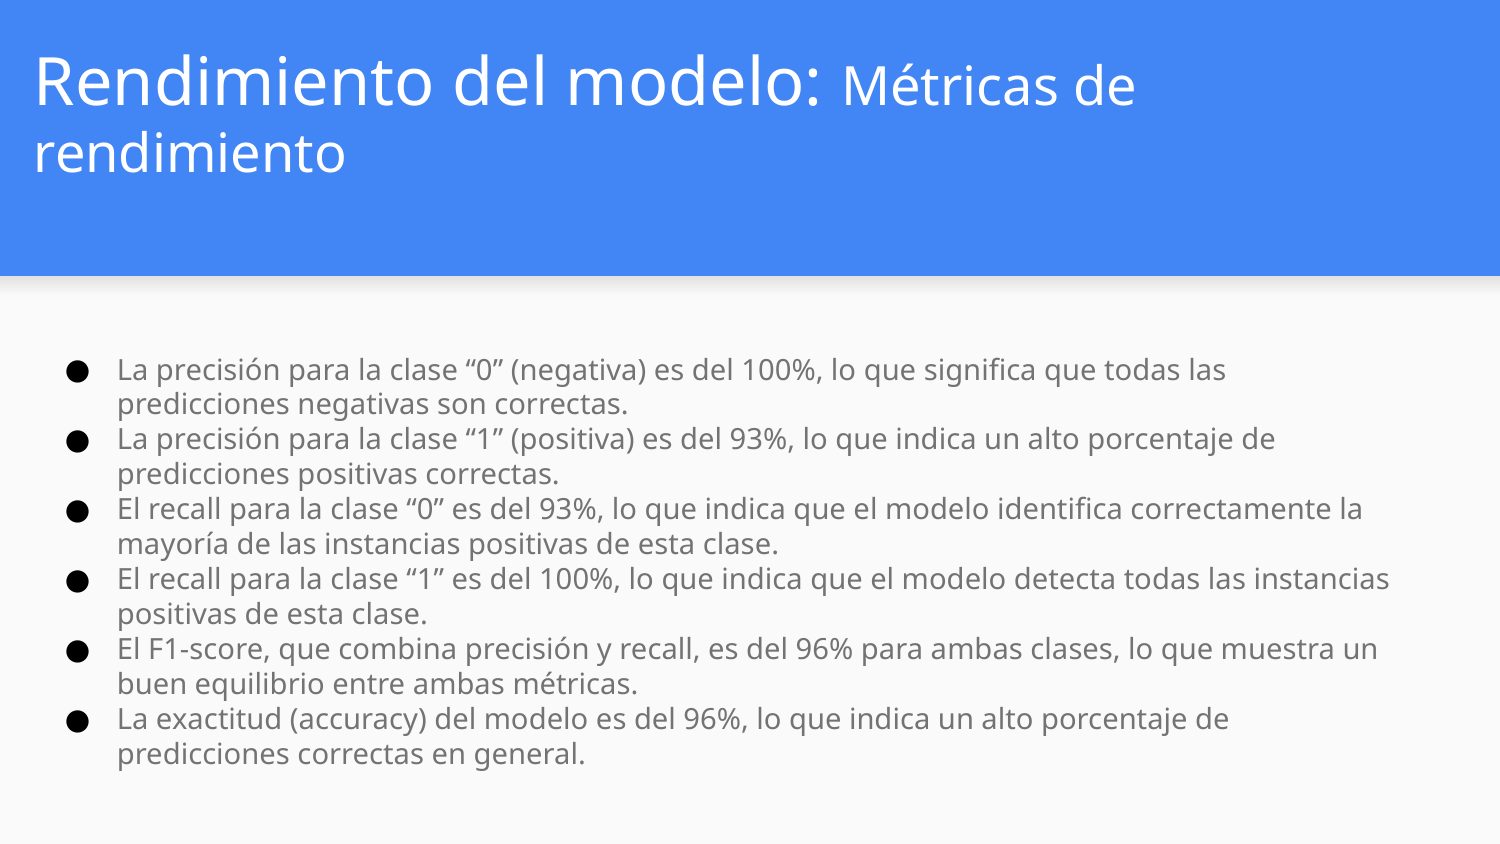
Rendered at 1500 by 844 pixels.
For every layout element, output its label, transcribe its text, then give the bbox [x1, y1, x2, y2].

text_box La precisión para la clase “0” (negativa) es del 100%, lo que significa que todas las predicciones negativas son correctas. La precisión para la clase “1” (positiva) es del 93%, lo que indica un alto porcentaje de predicciones positivas correctas. El recall para la clase “0” es del 93%, lo que indica que el modelo identifica correctamente la mayoría de las instancias positivas de esta clase. El recall para la clase “1” es del 100%, lo que indica que el modelo detecta todas las instancias positivas de esta clase. El F1-score, que combina precisión y recall, es del 96% para ambas clases, lo que muestra un buen equilibrio entre ambas métricas. La exactitud (accuracy) del modelo es del 96%, lo que indica un alto porcentaje de predicciones correctas en general. [26, 335, 1416, 786]
title Rendimiento del modelo: Métricas de rendimiento [18, 72, 1368, 199]
